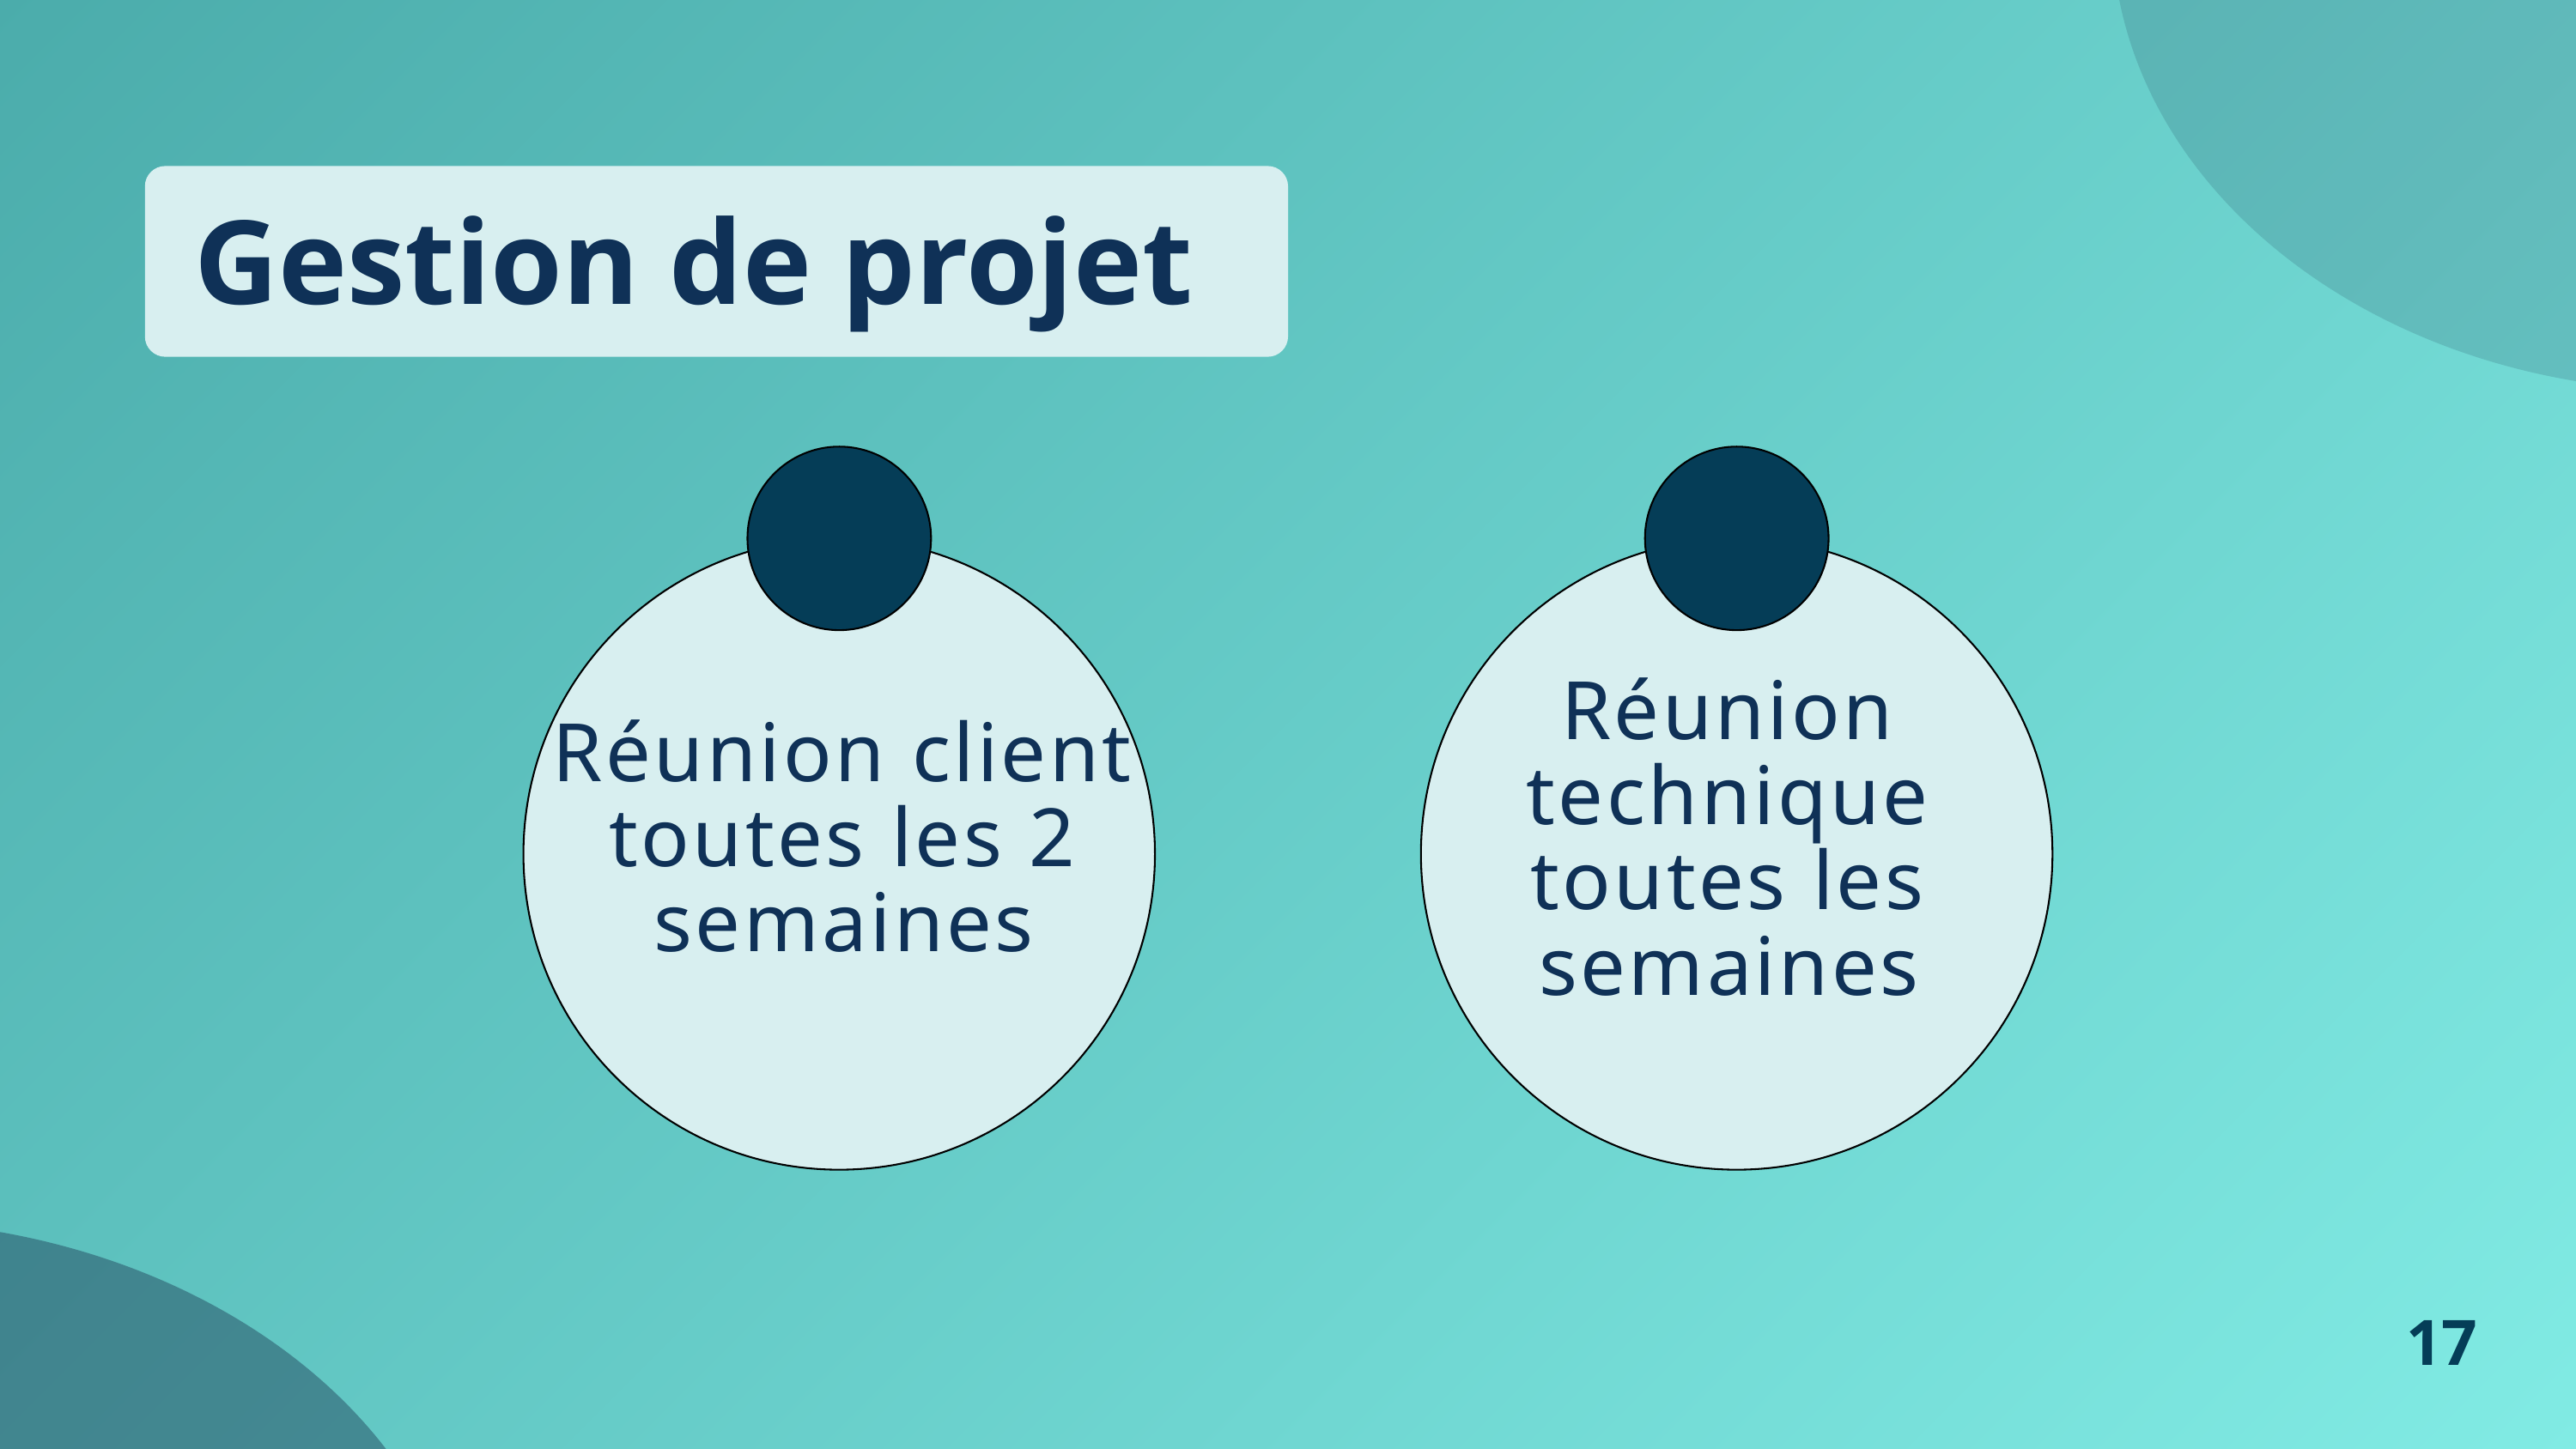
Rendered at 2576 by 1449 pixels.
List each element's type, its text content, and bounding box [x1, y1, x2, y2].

text_box 17 [2405, 1290, 2478, 1379]
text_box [747, 446, 932, 631]
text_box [523, 537, 1156, 1170]
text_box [1644, 446, 1829, 631]
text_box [1420, 537, 2053, 1170]
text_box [2111, 0, 2576, 391]
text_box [144, 166, 1289, 357]
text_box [0, 1220, 470, 1449]
